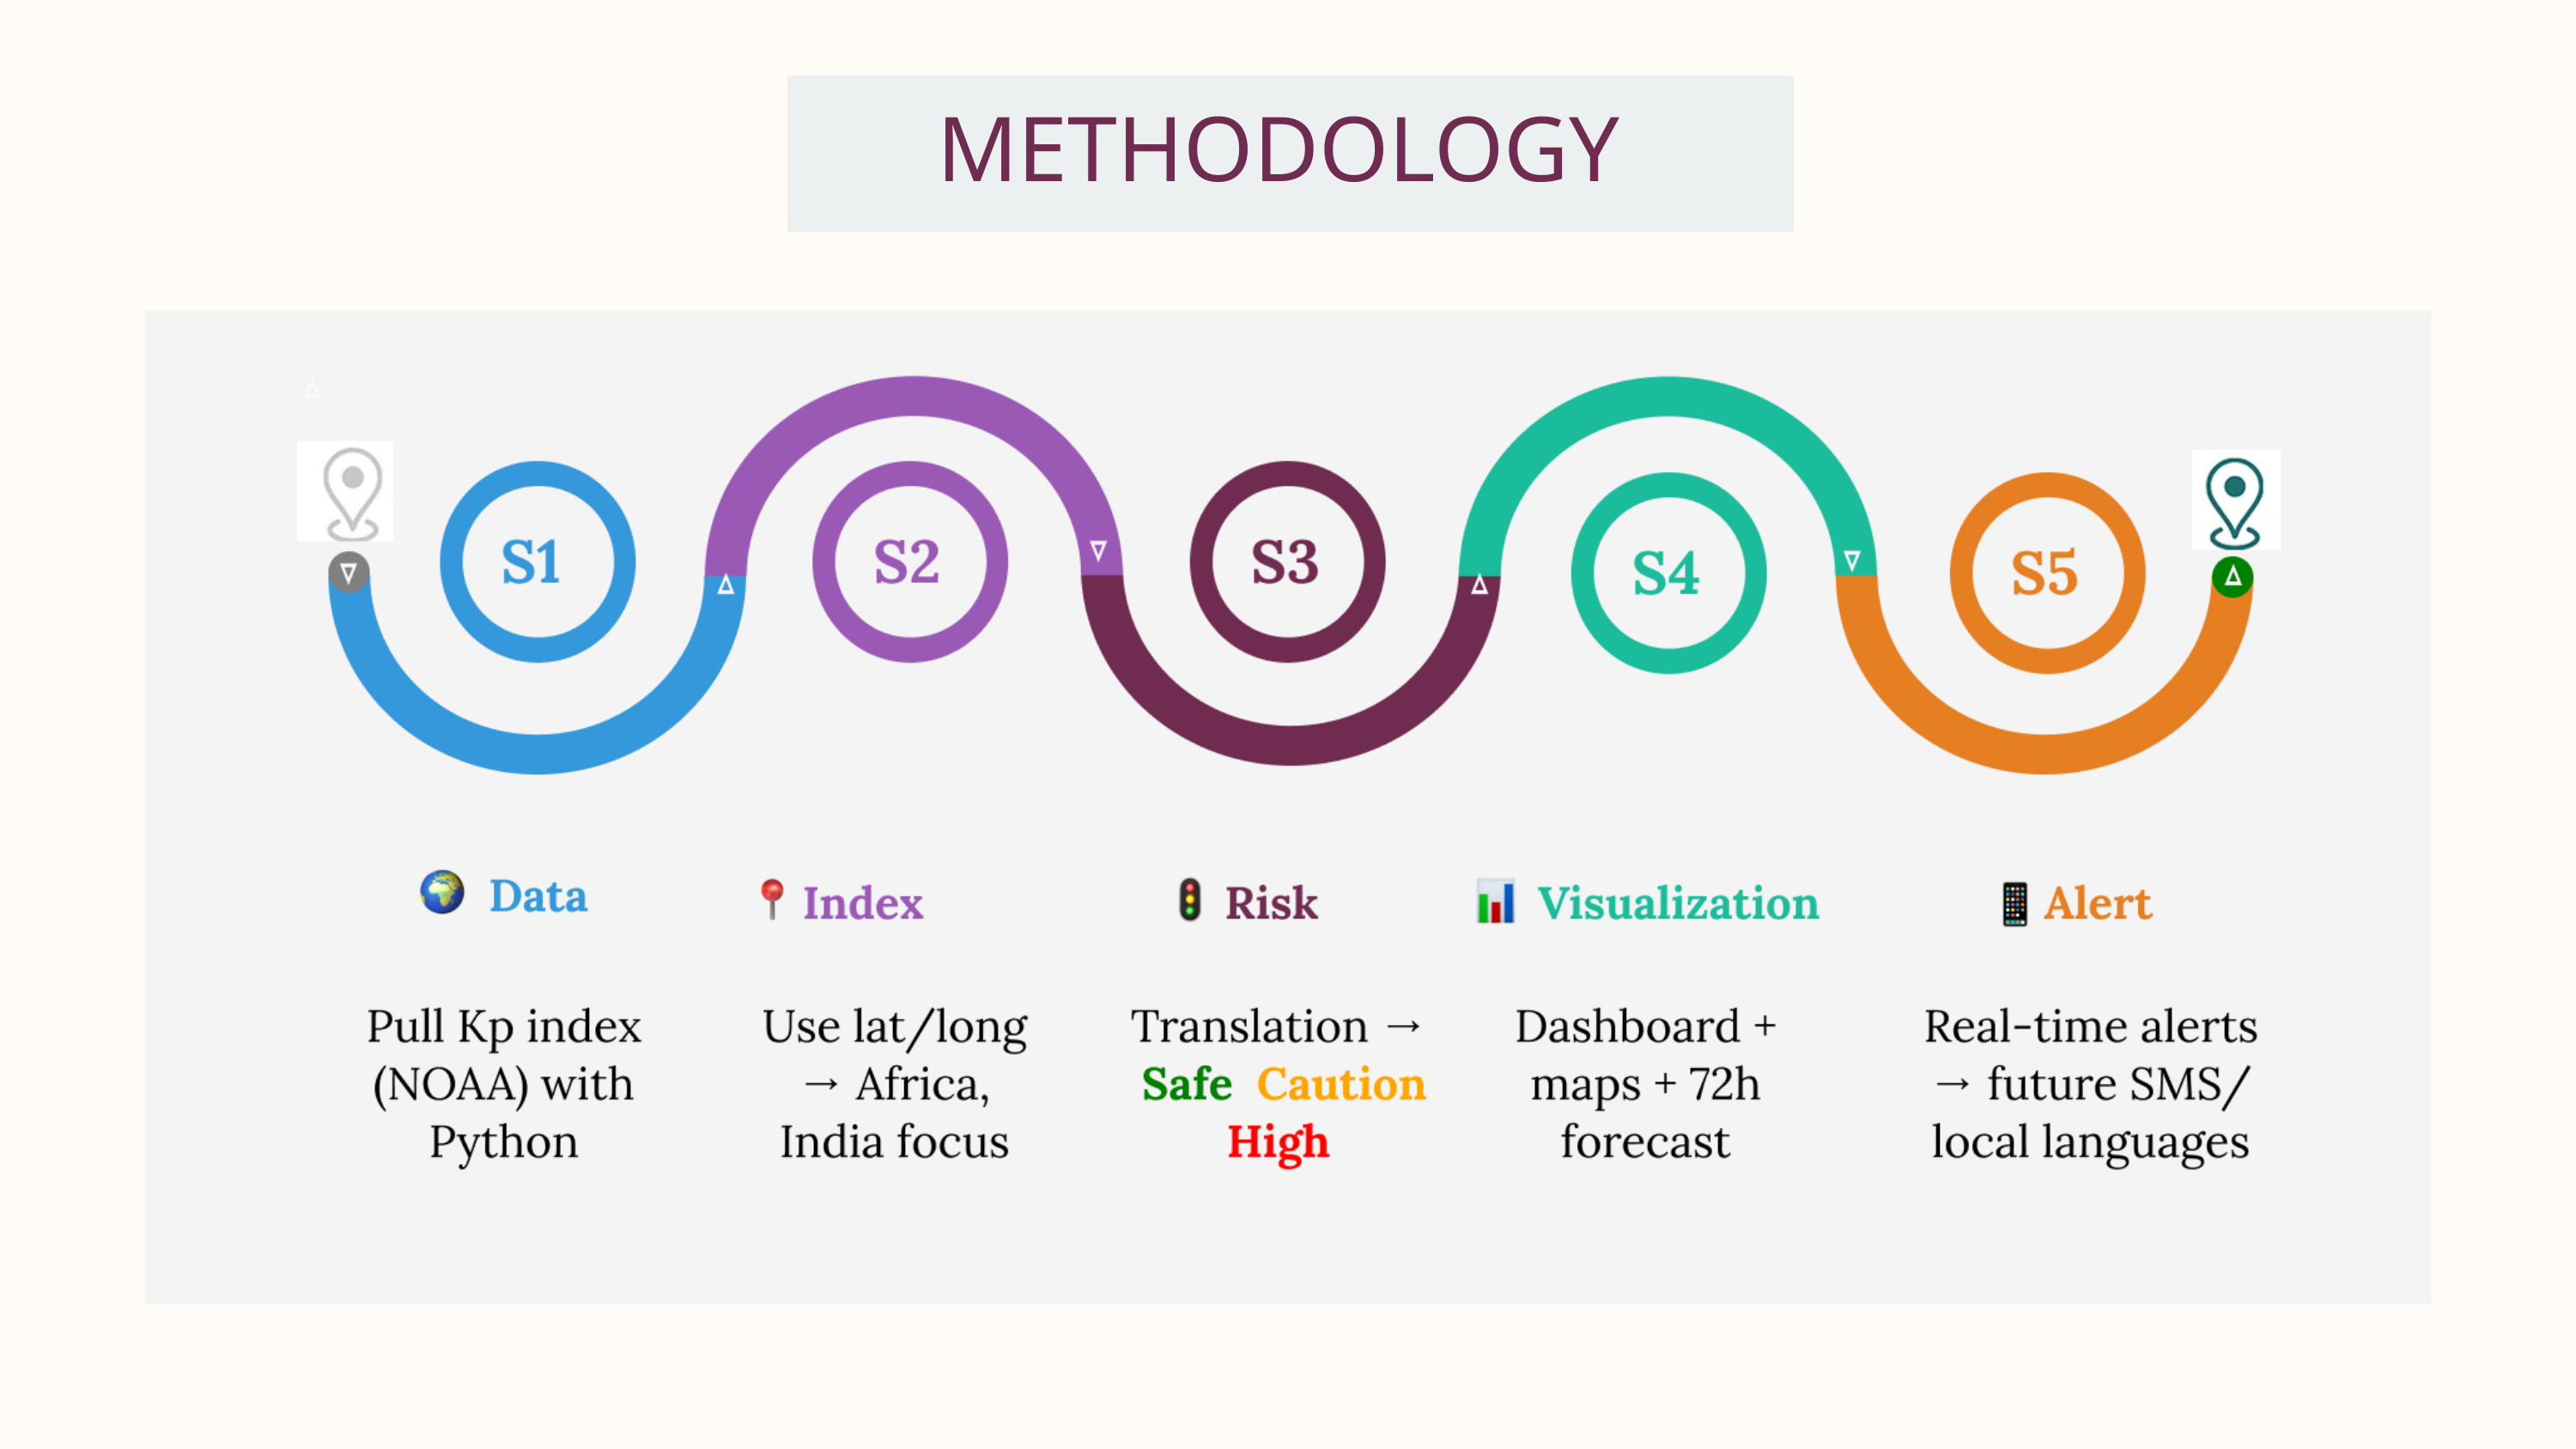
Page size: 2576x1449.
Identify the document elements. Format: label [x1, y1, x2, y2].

text_box [787, 75, 1794, 233]
text_box [144, 311, 2432, 1304]
